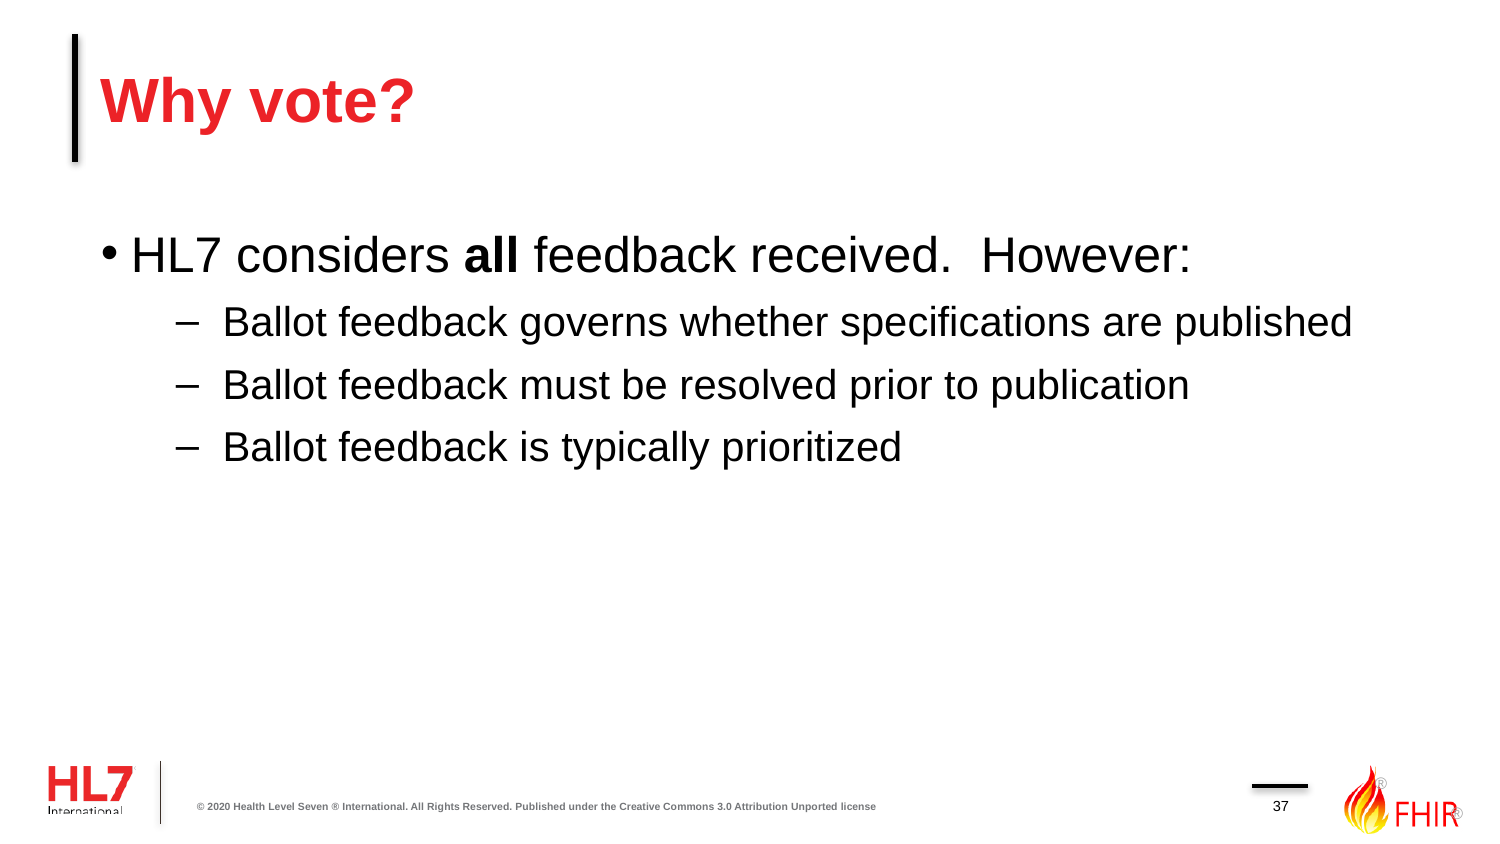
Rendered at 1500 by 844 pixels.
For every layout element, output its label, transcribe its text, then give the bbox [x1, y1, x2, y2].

list HL7 considers all feedback received. However: Ballot feedback governs whether specifications are published Ballot feedback must be resolved prior to publication Ballot feedback is typically prioritized [100, 222, 1451, 731]
picture [1339, 760, 1463, 837]
footer © 2020 Health Level Seven ® International. All Rights Reserved. Published under the Creative Commons 3.0 Attribution Unported license [196, 786, 941, 813]
slide_number 37 [1258, 786, 1304, 814]
title Why vote? [100, 33, 1451, 163]
